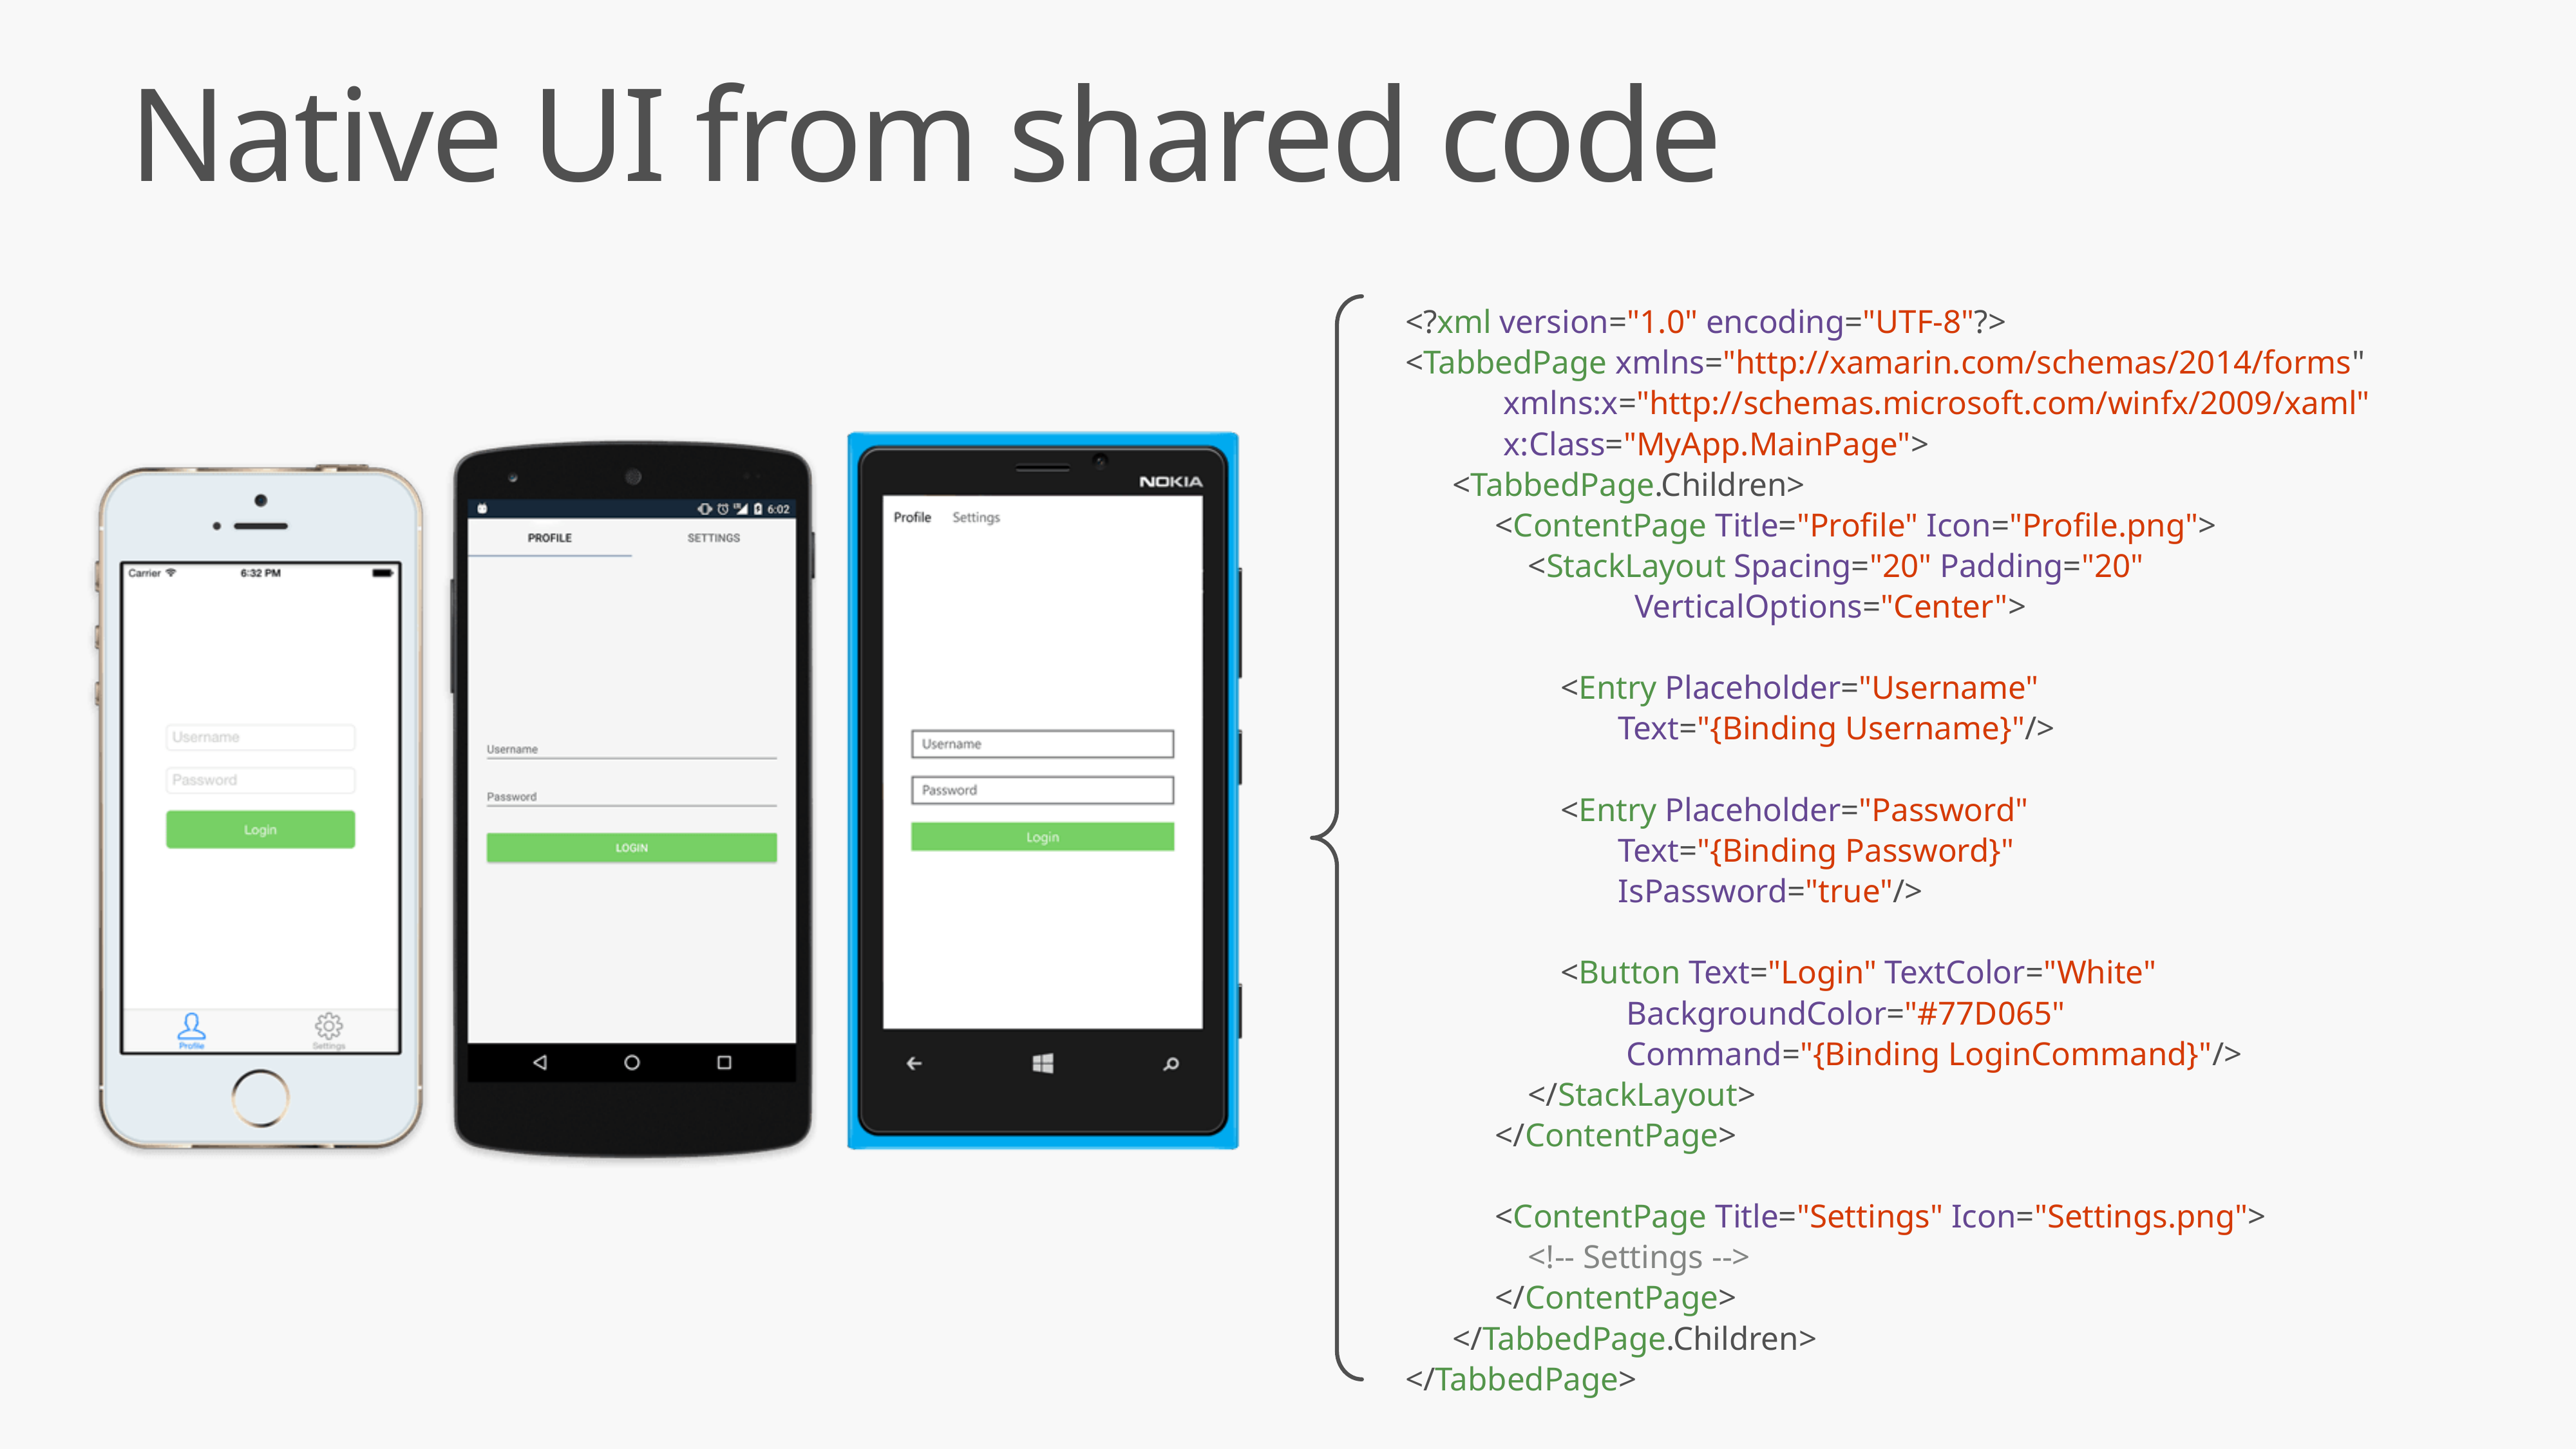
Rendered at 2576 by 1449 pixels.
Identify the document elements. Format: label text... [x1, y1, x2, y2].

text_box [1311, 296, 1363, 1380]
list <?xml version="1.0" encoding="UTF-8"?> <TabbedPage xmlns="http://xamarin.com/schemas/2014/forms" xmlns:x="http://schemas.microsoft.com/winfx/2009/xaml" x:Class="MyApp.MainPage"> <TabbedPage.Children> <ContentPage Title="Profile" Icon="Profile.png"> <StackLayout Spacing="20" Padding="20" VerticalOptions="Center"> <Entry Placeholder="Username" Text="{Binding Username}"/> <Entry Placeholder="Password" Text="{Binding Password}" IsPassword="true"/> <Button Text="Login" TextColor="White" BackgroundColor="#77D065" Command="{Binding LoginCommand}"/> </StackLayout> </ContentPage> <ContentPage Title="Settings" Icon="Settings.png"> <!-- Settings --> </ContentPage> </TabbedPage.Children> </TabbedPage> [1390, 296, 2576, 1417]
title Native UI from shared code [113, 60, 2576, 257]
picture [66, 417, 1254, 1178]
